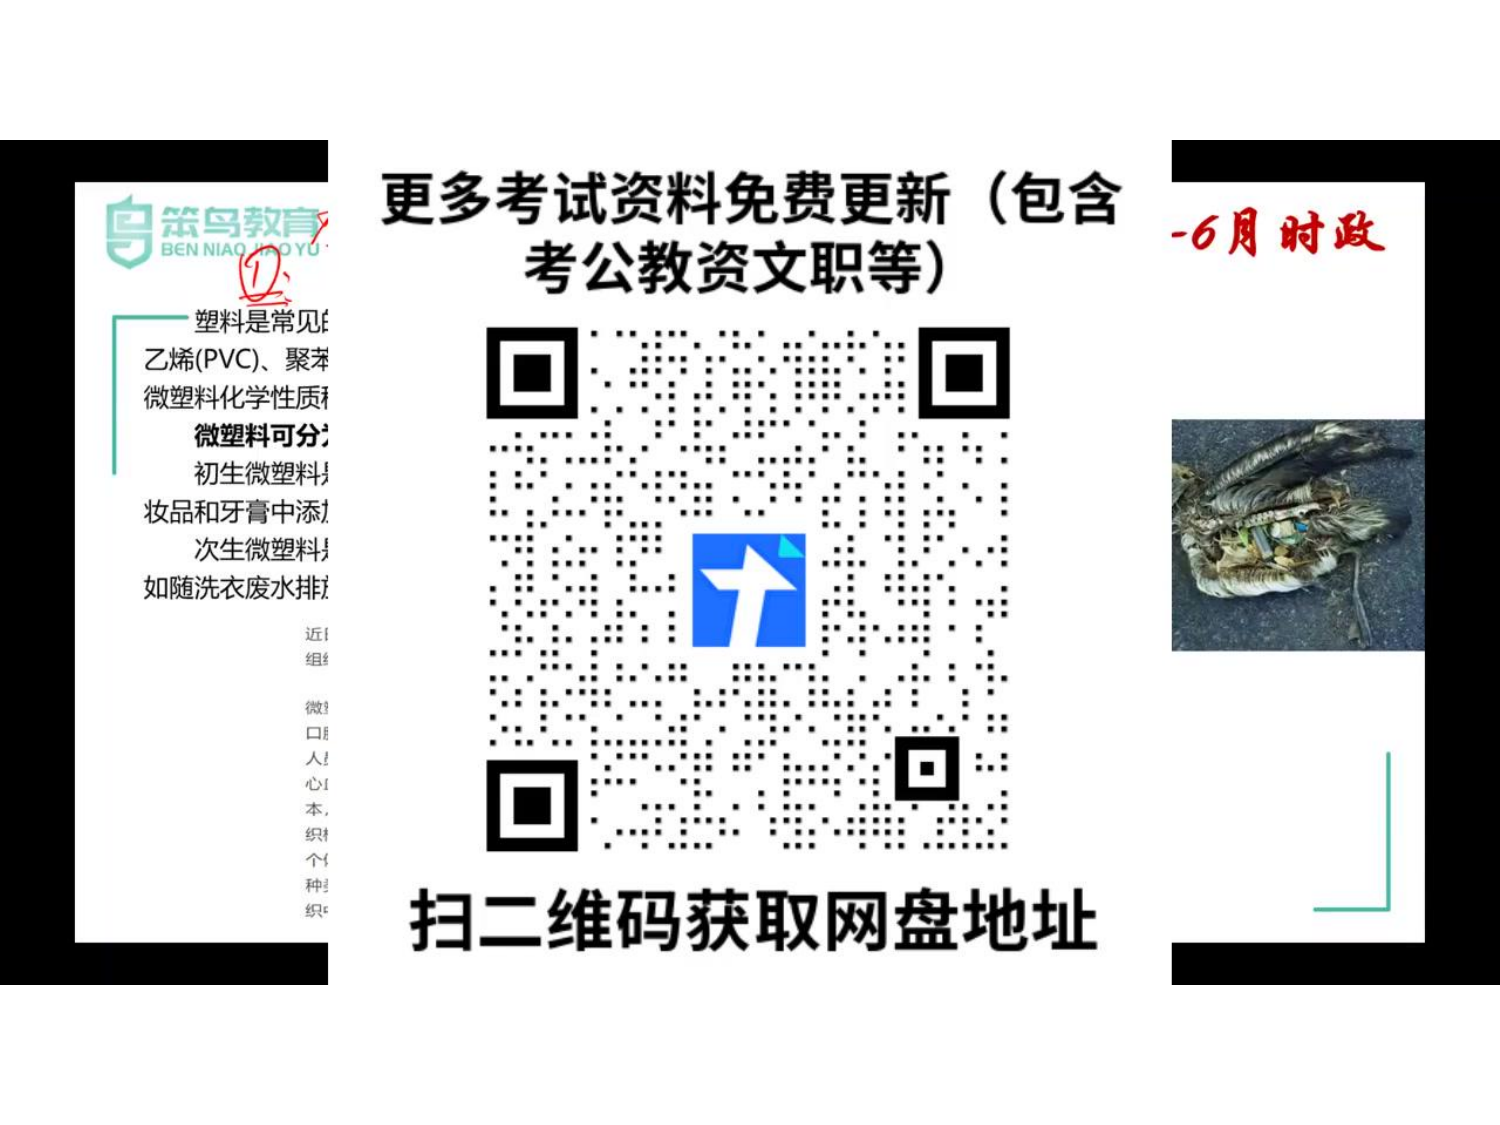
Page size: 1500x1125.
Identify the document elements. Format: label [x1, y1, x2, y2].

picture [0, 140, 1500, 985]
